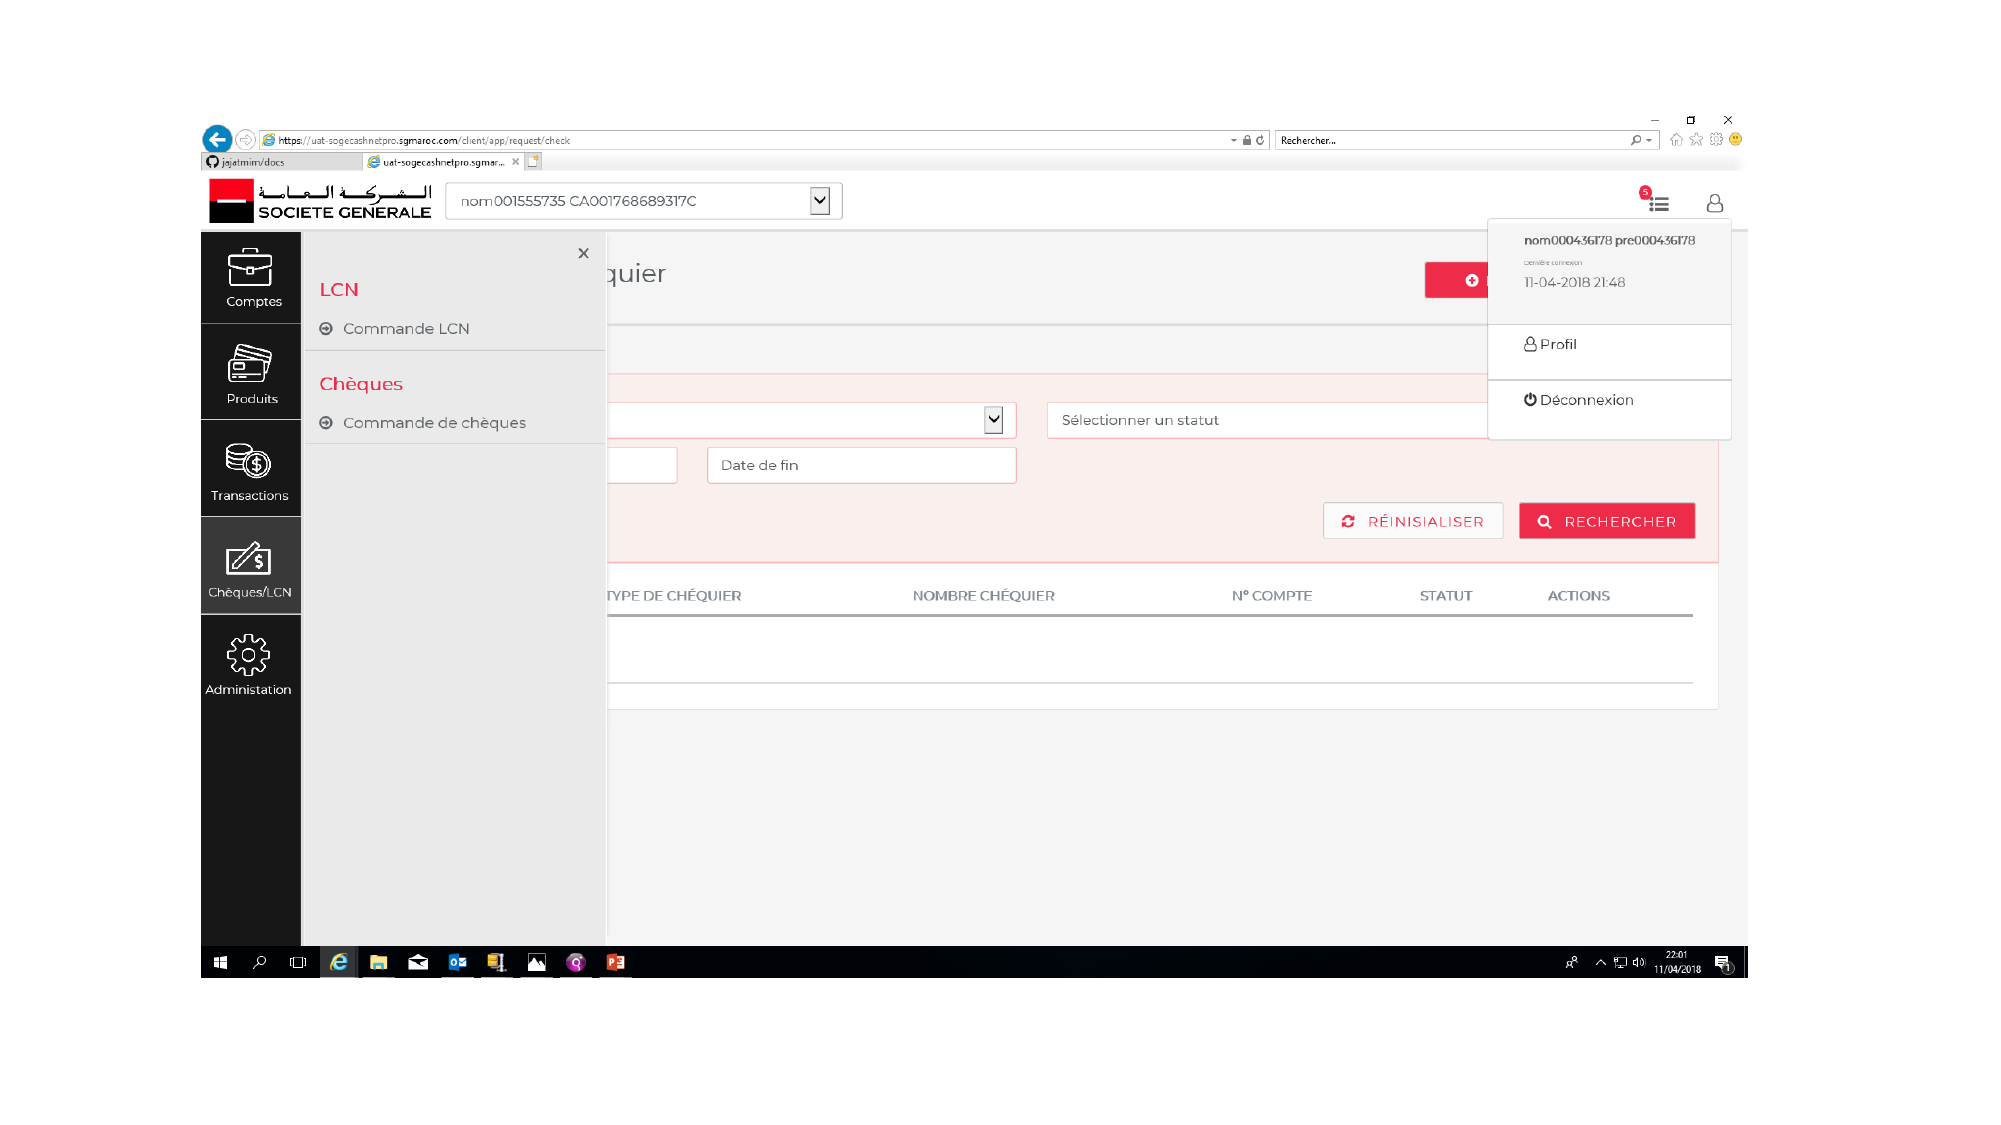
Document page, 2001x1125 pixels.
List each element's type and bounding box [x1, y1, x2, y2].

picture [201, 108, 1748, 978]
